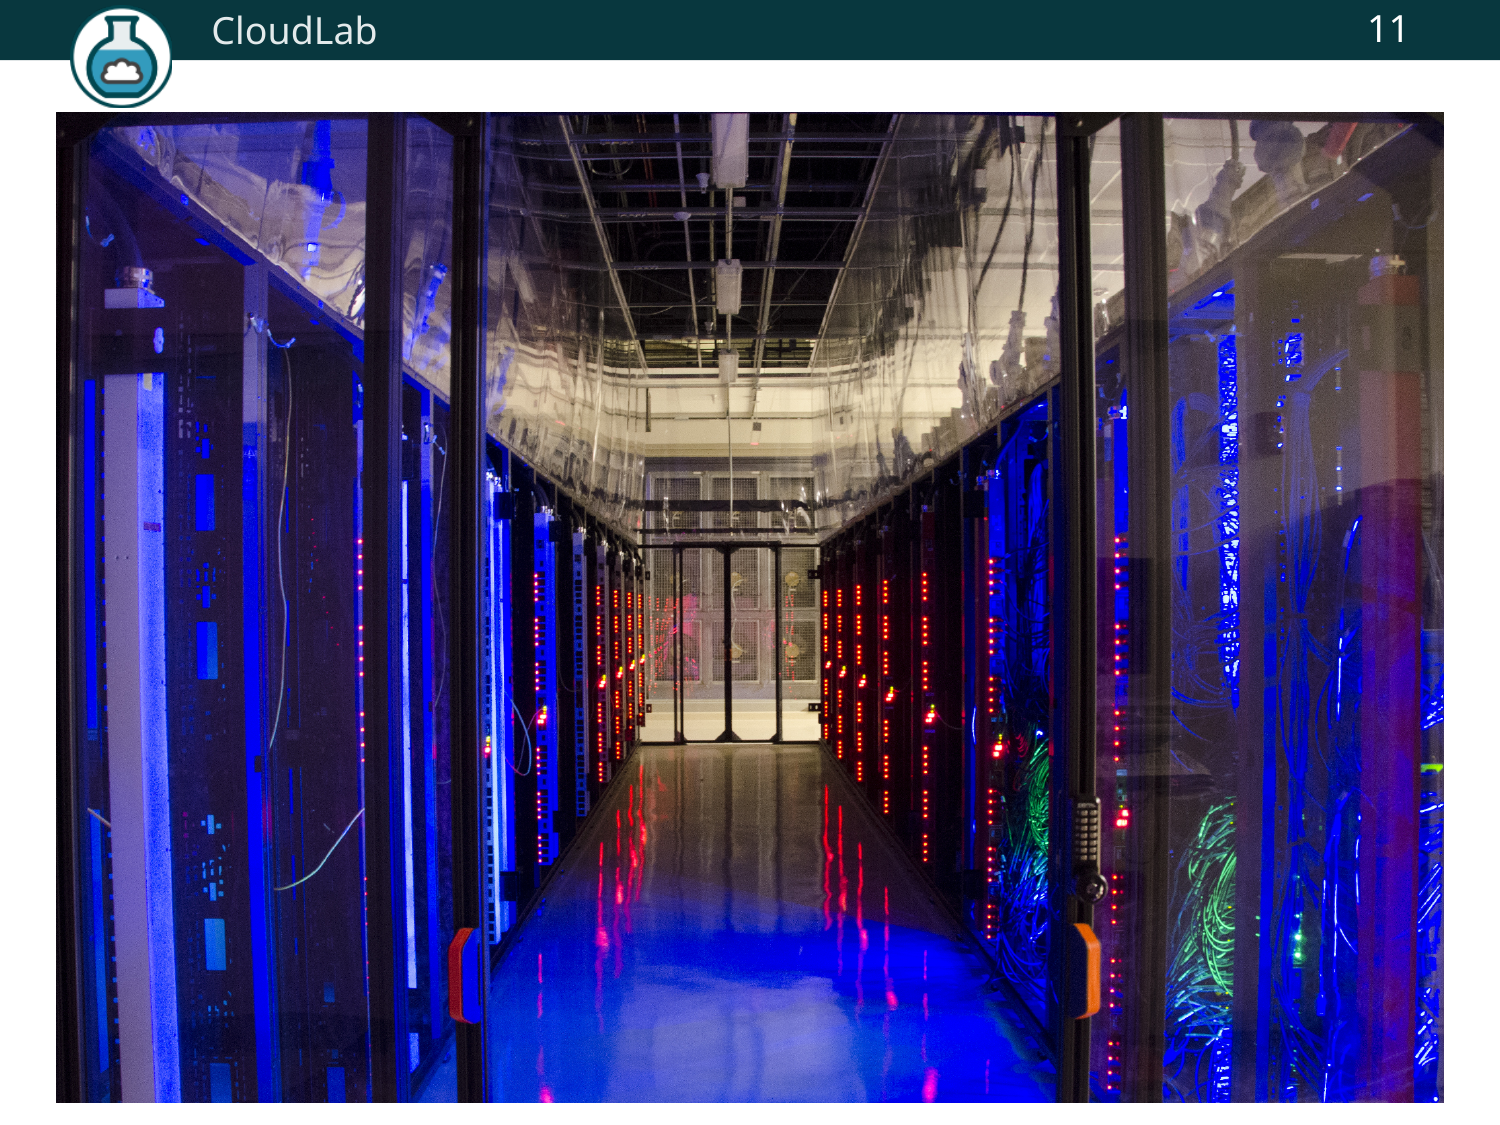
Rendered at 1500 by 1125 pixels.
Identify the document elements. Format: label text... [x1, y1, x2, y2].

slide_number 11 [1340, 0, 1425, 61]
picture [56, 111, 1445, 1104]
